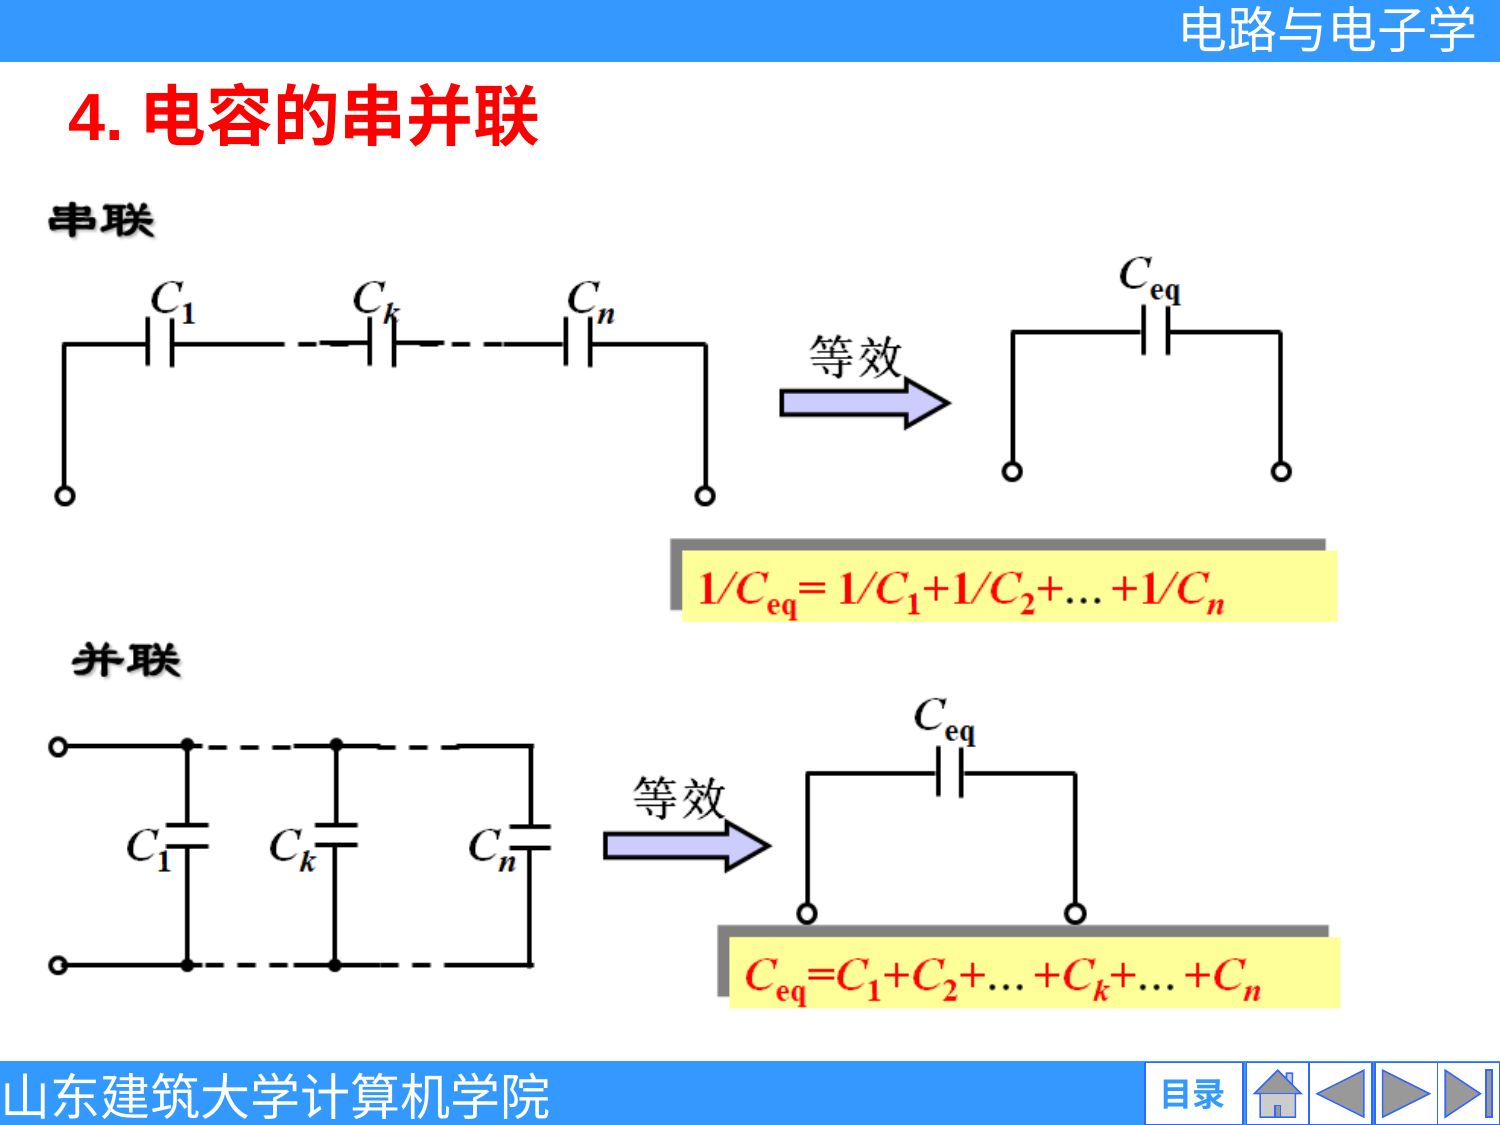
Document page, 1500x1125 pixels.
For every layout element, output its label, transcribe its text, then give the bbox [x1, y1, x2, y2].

picture [17, 184, 1391, 1024]
text_box 4.电容的串并联 [18, 66, 583, 161]
